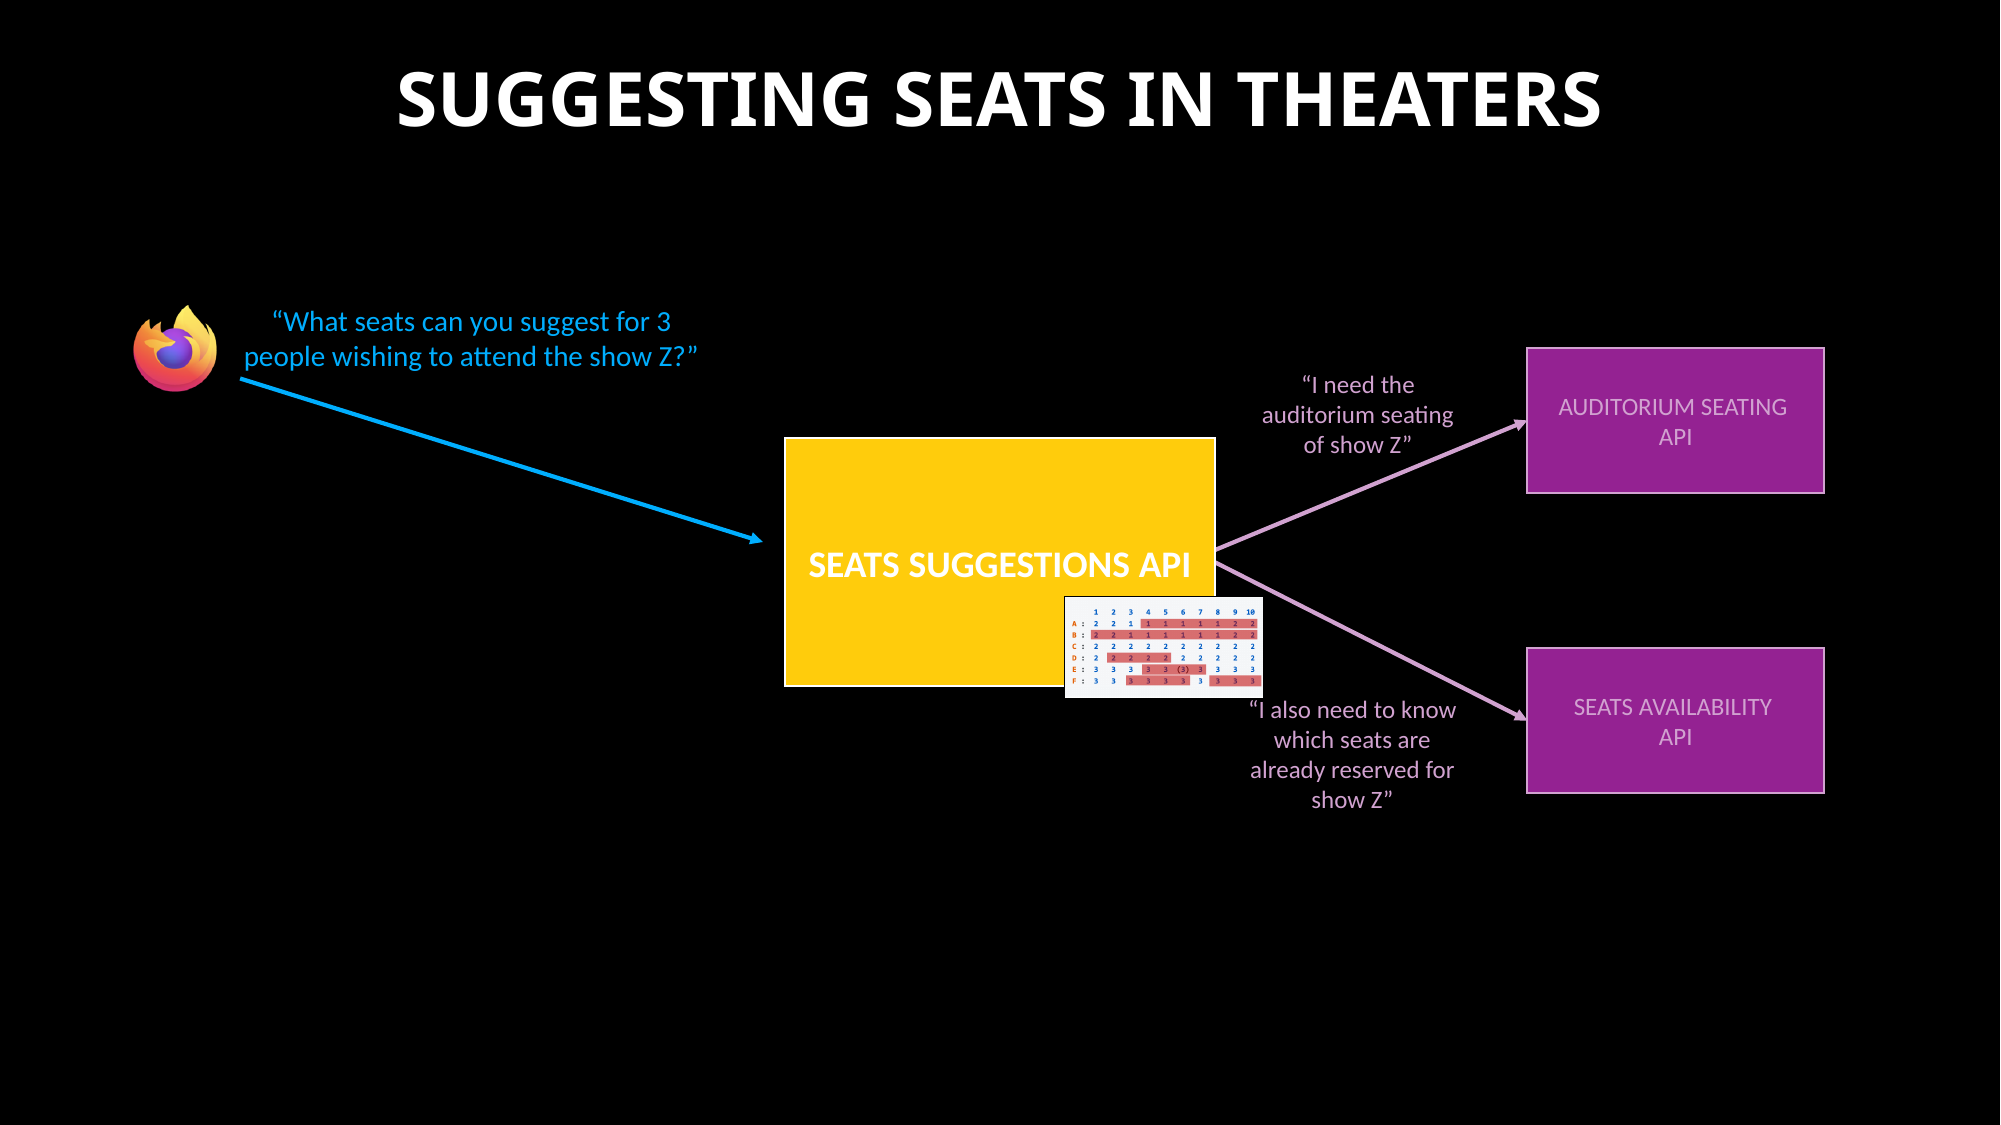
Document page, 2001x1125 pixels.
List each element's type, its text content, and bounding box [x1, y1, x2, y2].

text_box Suggesting seats in Theaters [27, 43, 1973, 149]
text_box Auditorium Seating API [1526, 347, 1825, 494]
picture [127, 294, 224, 401]
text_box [1064, 596, 1264, 699]
text_box Seats Suggestions API [784, 437, 1216, 687]
text_box “I need the auditorium seating of show Z” [1243, 361, 1473, 420]
text_box “I also need to know which seats are already reserved for show Z” [1225, 721, 1480, 821]
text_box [1215, 420, 1528, 550]
text_box “What seats can you suggest for 3 people wishing to attend the show Z?” [224, 294, 725, 380]
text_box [1215, 562, 1528, 721]
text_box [240, 378, 763, 543]
text_box Seats Availability API [1526, 647, 1825, 794]
